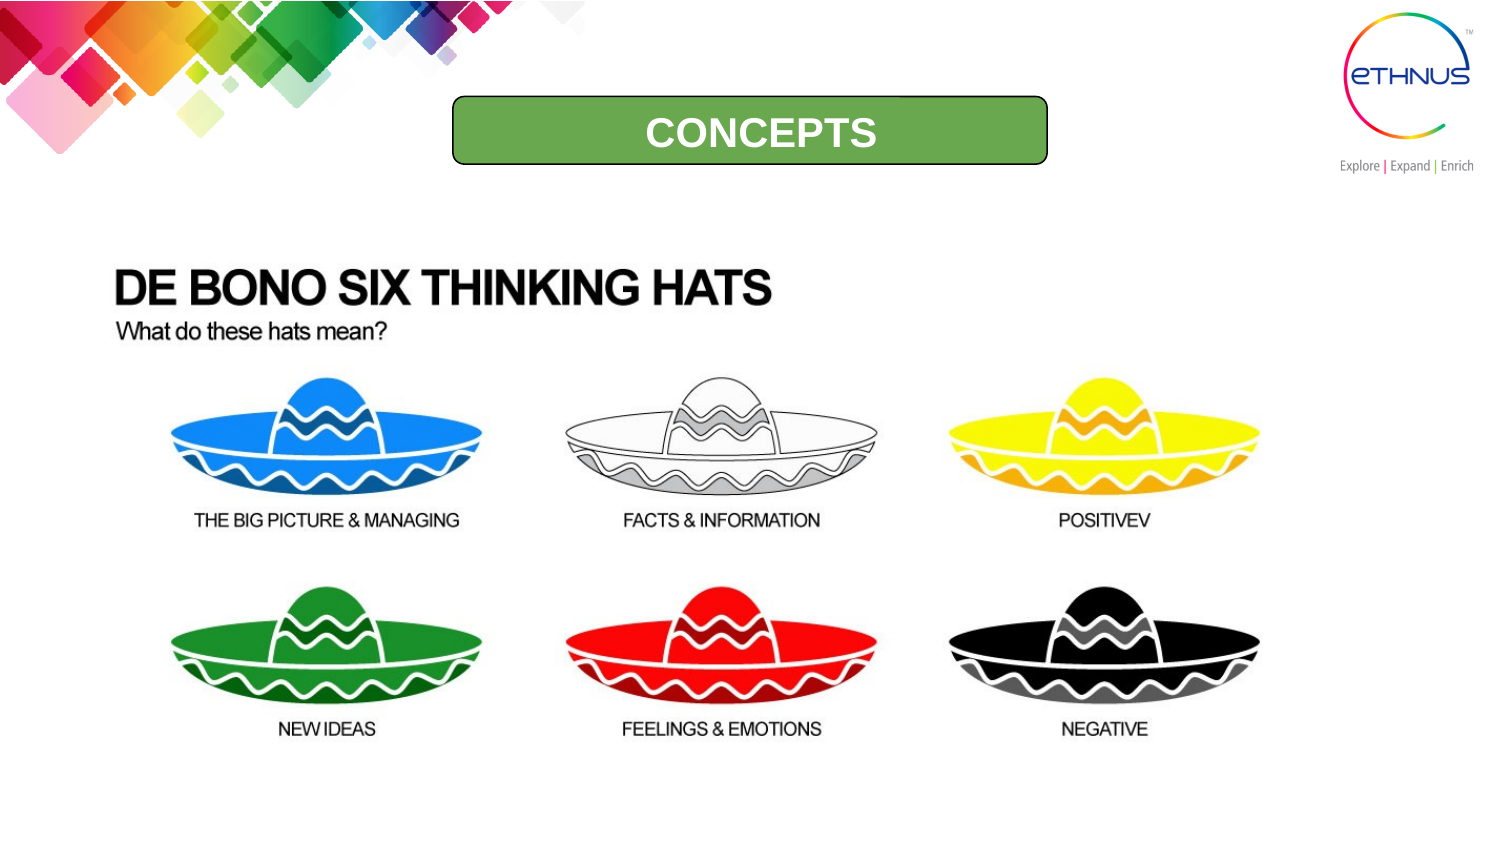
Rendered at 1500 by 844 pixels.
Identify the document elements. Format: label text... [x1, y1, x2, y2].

picture [85, 229, 1346, 751]
text_box CONCEPTS [459, 96, 1048, 165]
picture [0, 1, 585, 154]
picture [1327, 0, 1500, 182]
